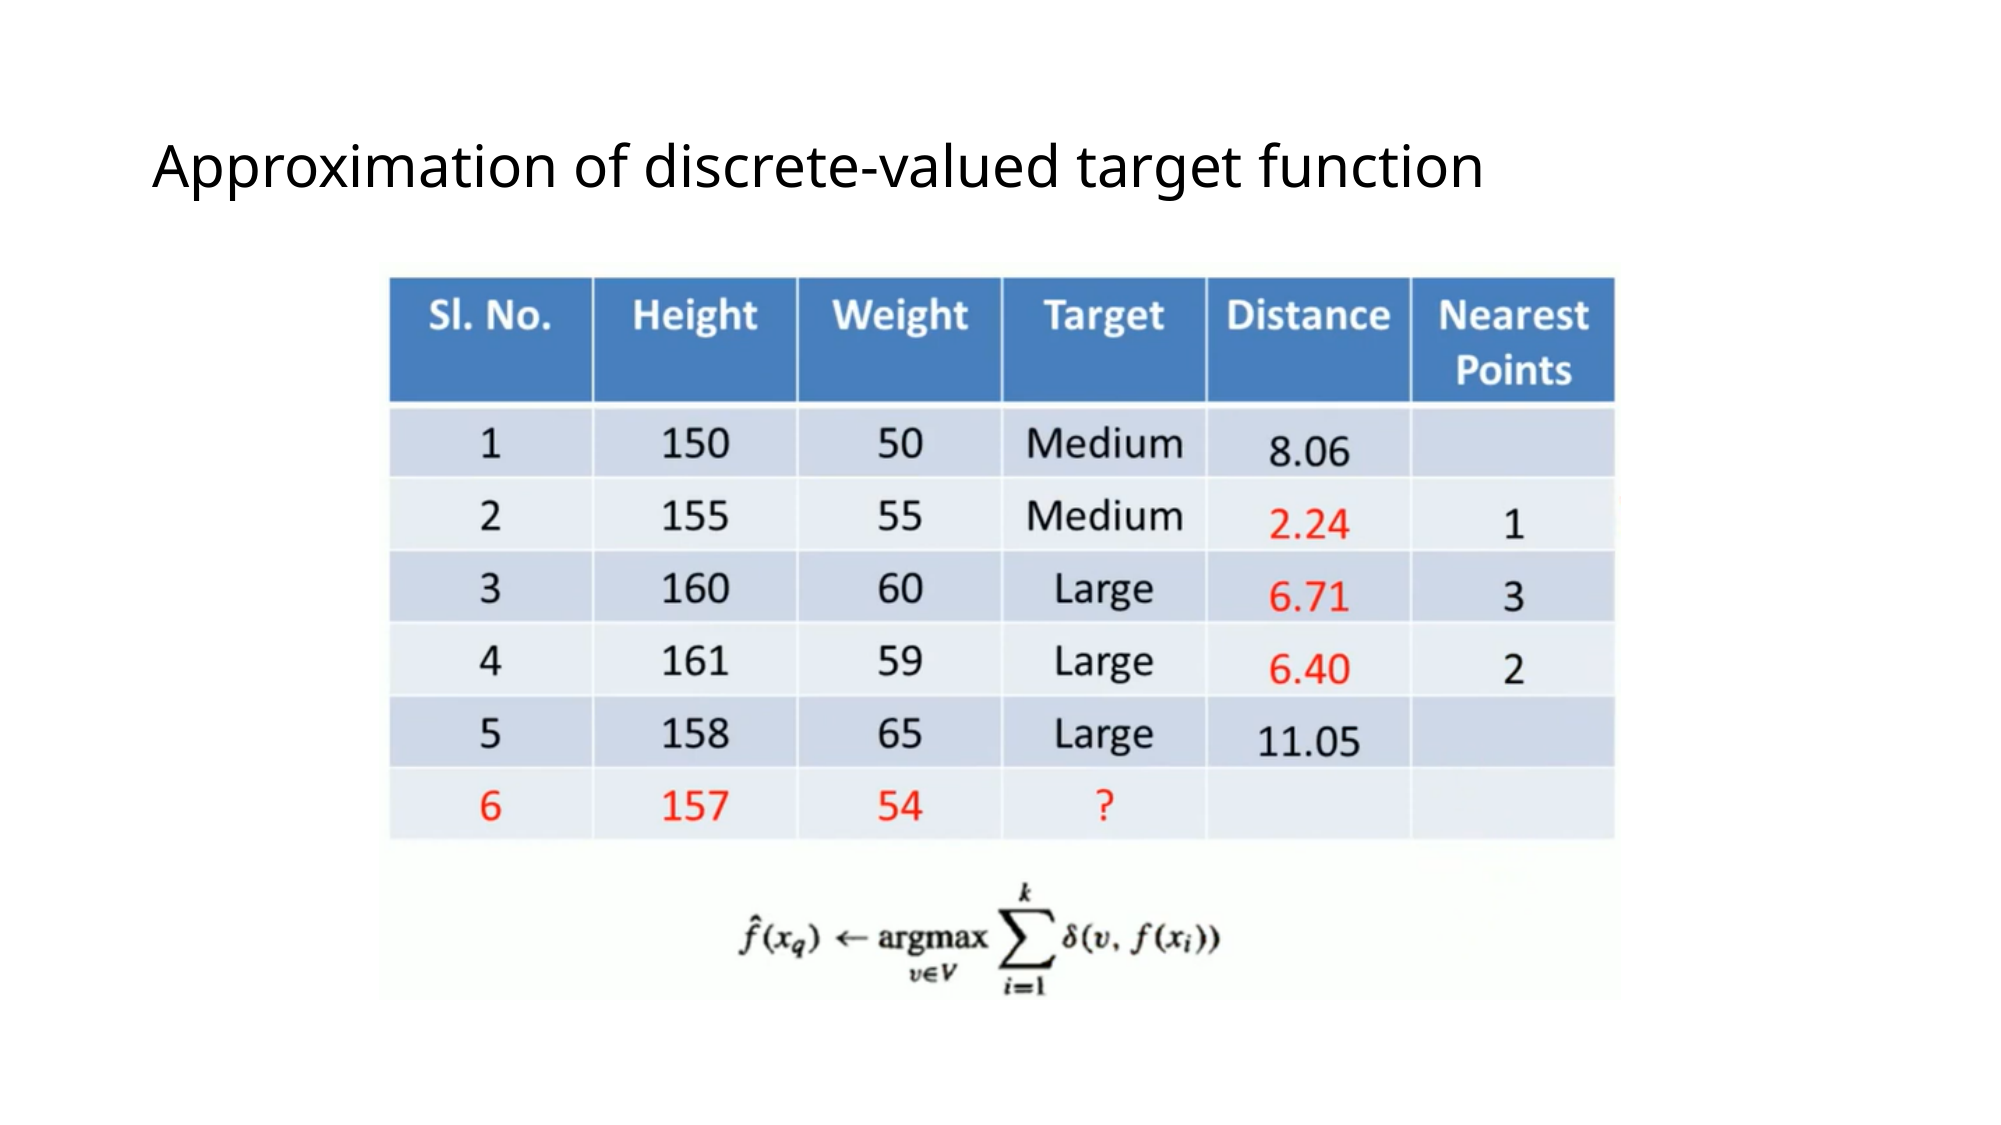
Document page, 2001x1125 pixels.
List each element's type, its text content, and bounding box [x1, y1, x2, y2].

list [379, 262, 1621, 1000]
title Approximation of discrete-valued target function [137, 59, 1863, 278]
